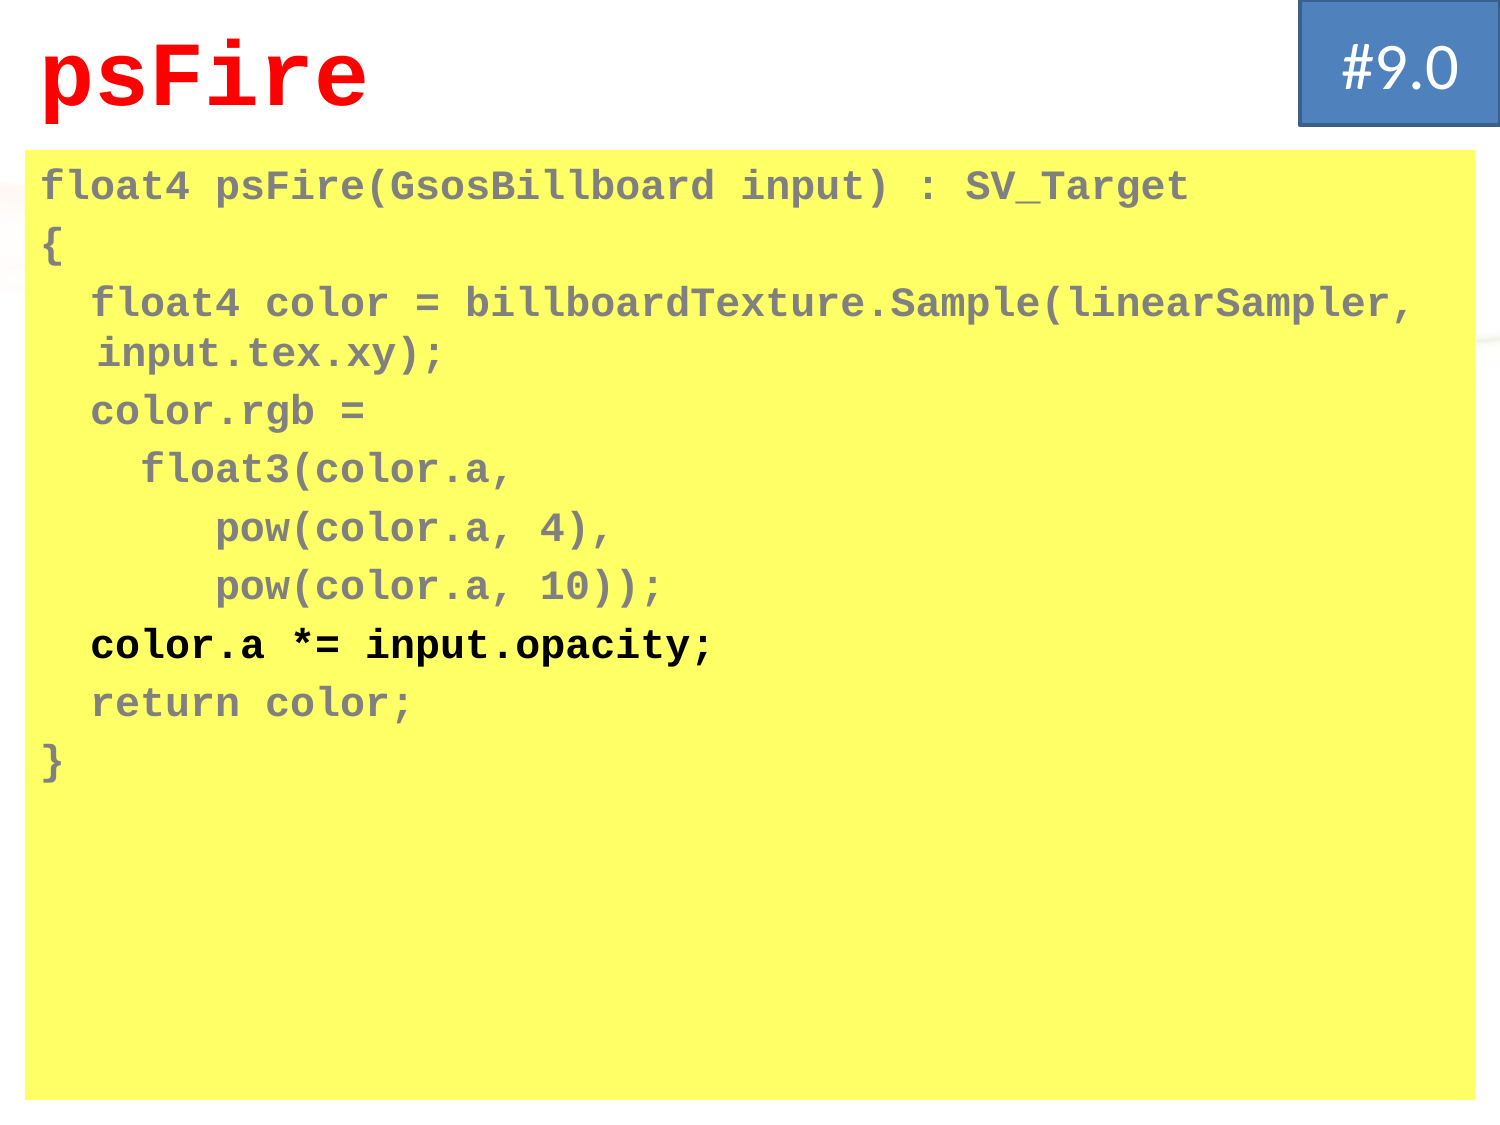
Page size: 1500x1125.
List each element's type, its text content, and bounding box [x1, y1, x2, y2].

title psFire [24, 12, 1275, 125]
list float4 psFire(GsosBillboard input) : SV_Target { float4 color = billboardTexture.Sample(linearSampler, input.tex.xy); color.rgb = float3(color.a, pow(color.a, 4), pow(color.a, 10)); color.a *= input.opacity; return color; } [24, 149, 1475, 1100]
text_box #9.0 [1298, 0, 1500, 127]
